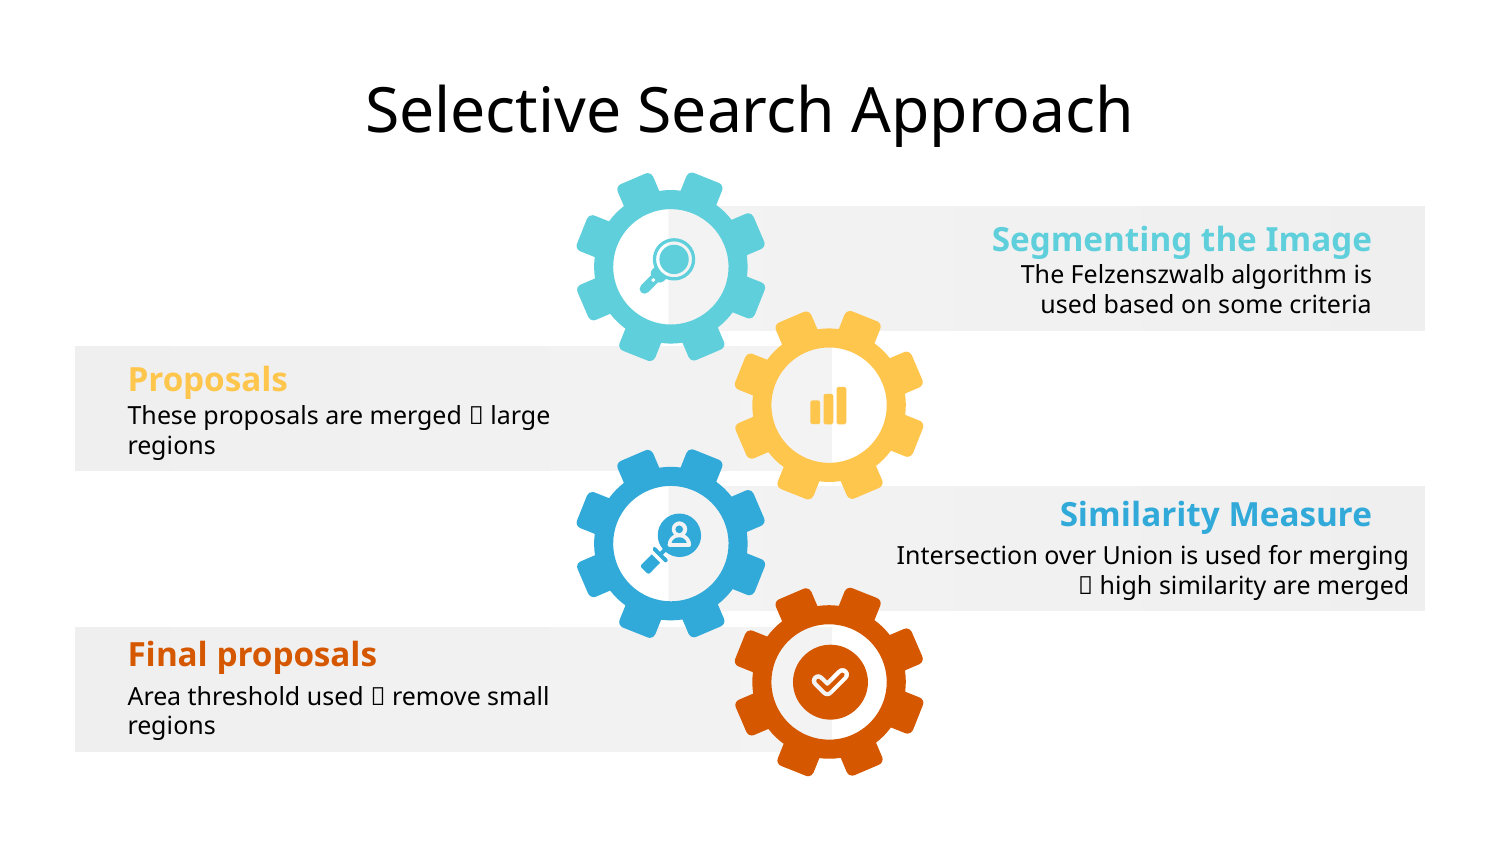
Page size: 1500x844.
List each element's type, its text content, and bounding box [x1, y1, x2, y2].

text_box The Felzenszwalb algorithm is used based on some criteria [974, 258, 1388, 320]
text_box [719, 206, 1426, 331]
text_box [772, 348, 832, 462]
text_box [75, 346, 783, 471]
text_box [795, 727, 832, 739]
text_box These proposals are merged  large regions [112, 398, 625, 460]
text_box [576, 449, 766, 638]
text_box [668, 210, 728, 324]
text_box Similarity Measure [899, 492, 1388, 533]
text_box Intersection over Union is used for merging  high similarity are merged [873, 533, 1425, 606]
title Selective Search Approach [75, 67, 1425, 147]
text_box Segmenting the Image [899, 217, 1388, 259]
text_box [638, 237, 698, 295]
text_box [75, 627, 783, 752]
text_box [719, 486, 1426, 611]
text_box [668, 486, 728, 601]
text_box [734, 310, 924, 500]
text_box [576, 172, 766, 362]
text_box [640, 513, 702, 574]
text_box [792, 644, 869, 720]
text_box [810, 386, 847, 425]
text_box Proposals [112, 357, 601, 398]
text_box Final proposals [112, 632, 601, 674]
text_box [772, 627, 832, 721]
text_box Area threshold used  remove small regions [112, 674, 576, 746]
text_box [734, 587, 924, 777]
